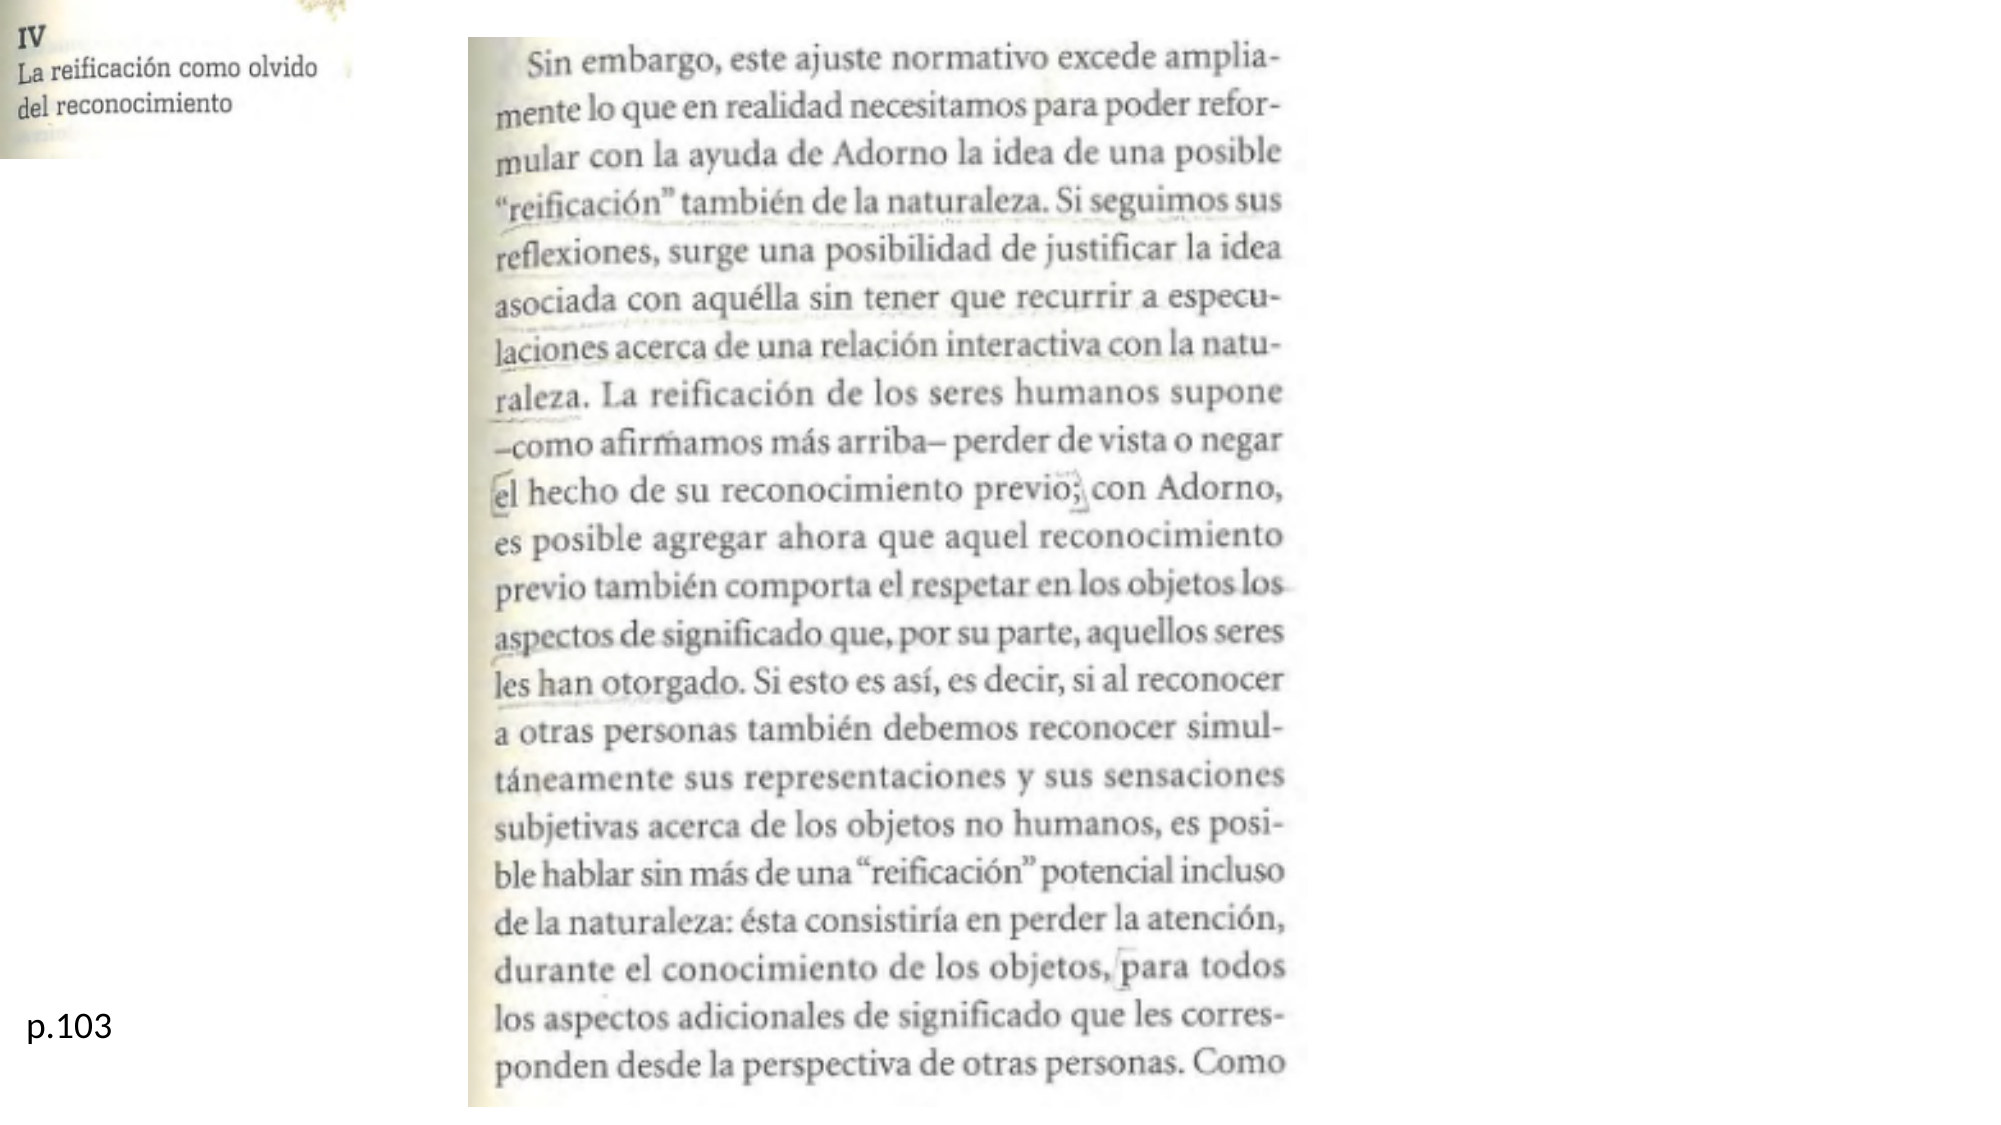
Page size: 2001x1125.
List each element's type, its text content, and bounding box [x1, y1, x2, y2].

picture [0, 0, 354, 159]
text_box p.103 [11, 993, 179, 1054]
picture [468, 37, 1308, 1107]
